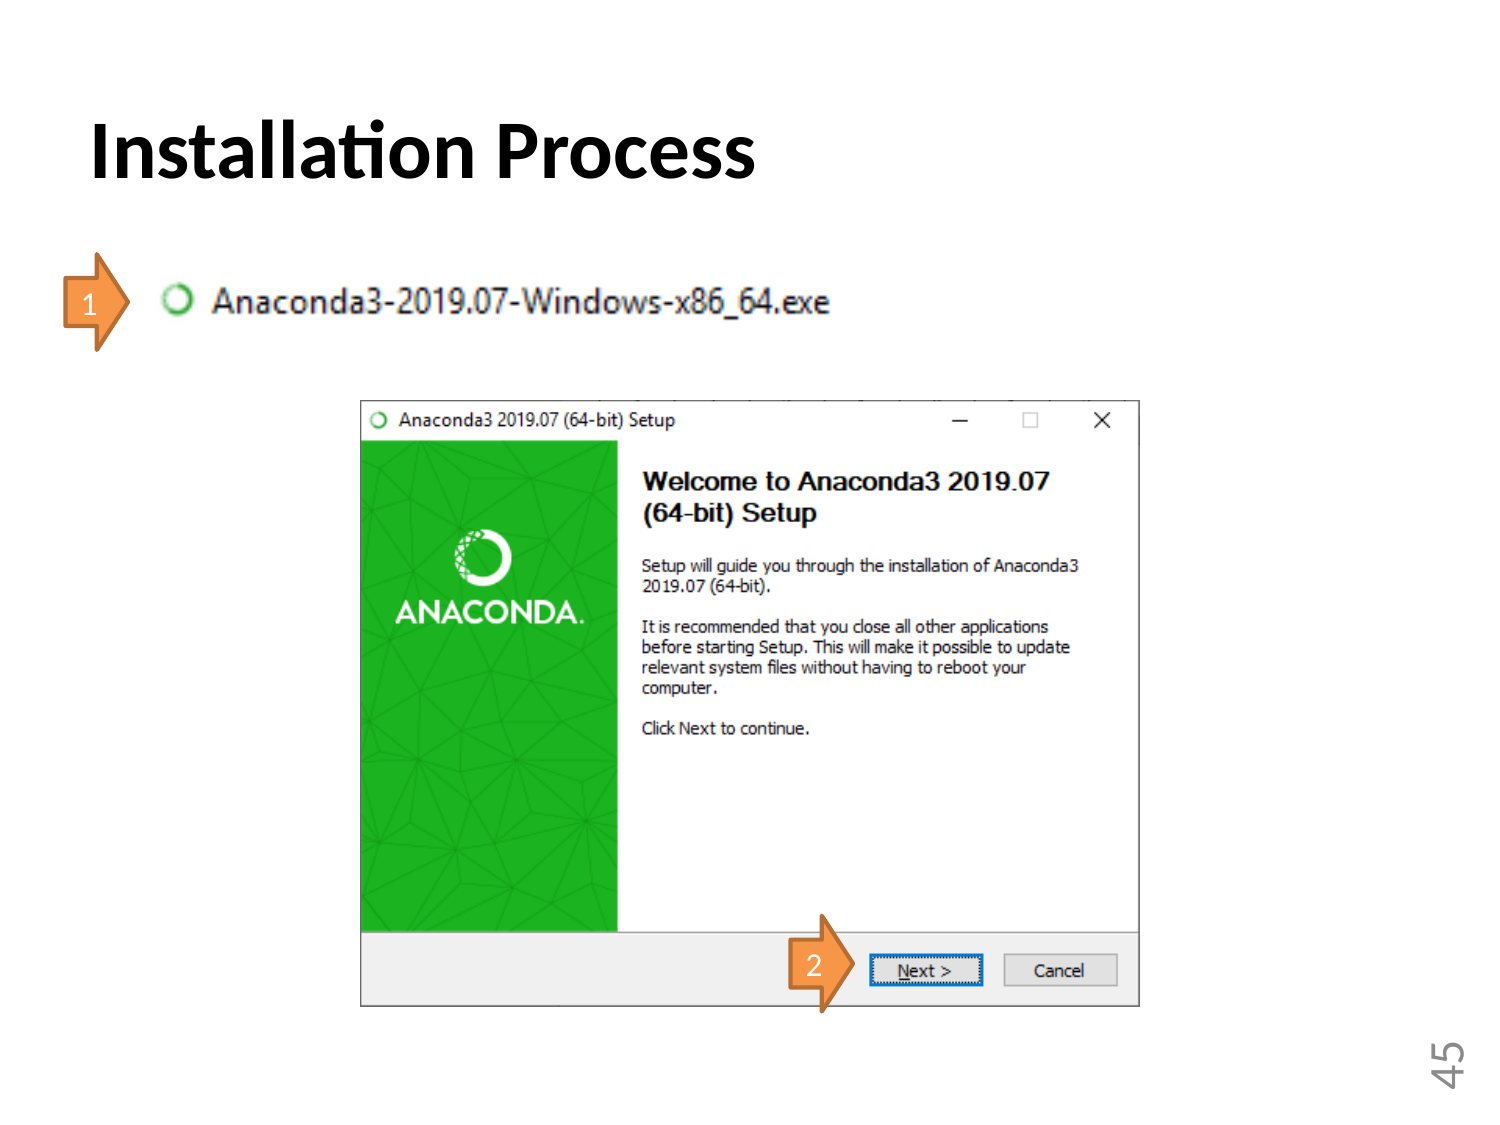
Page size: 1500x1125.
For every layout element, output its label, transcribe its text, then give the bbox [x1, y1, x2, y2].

picture [149, 274, 851, 330]
slide_number 45 [1412, 1025, 1475, 1125]
picture [359, 400, 1141, 1007]
text_box 1 [63, 252, 130, 352]
text_box Installation Process [74, 87, 1438, 203]
